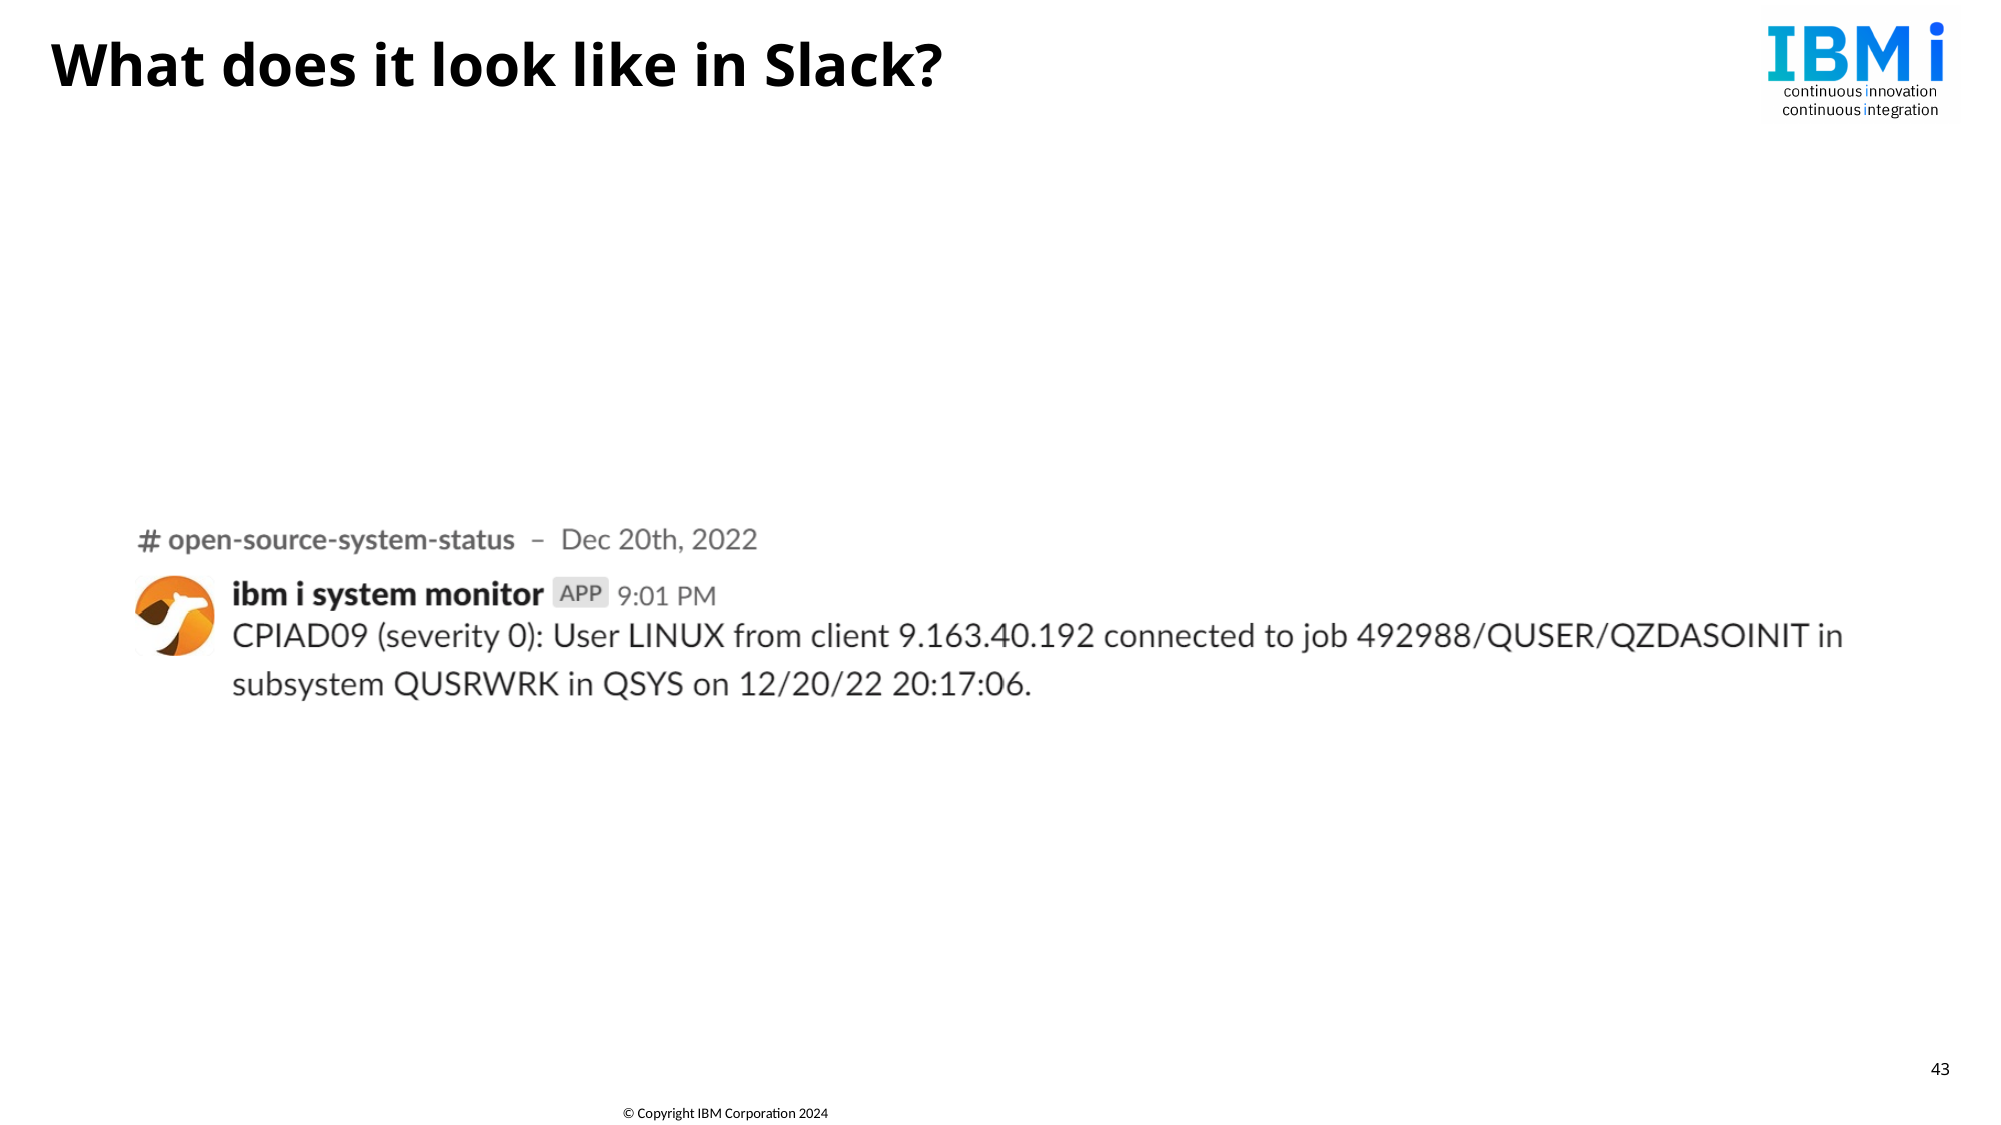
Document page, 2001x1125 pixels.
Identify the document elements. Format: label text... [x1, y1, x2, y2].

picture [122, 510, 1878, 714]
text_box What does it look like in Slack? [50, 36, 1721, 101]
slide_number 43 [1500, 1055, 1950, 1086]
picture [1761, 5, 1961, 124]
